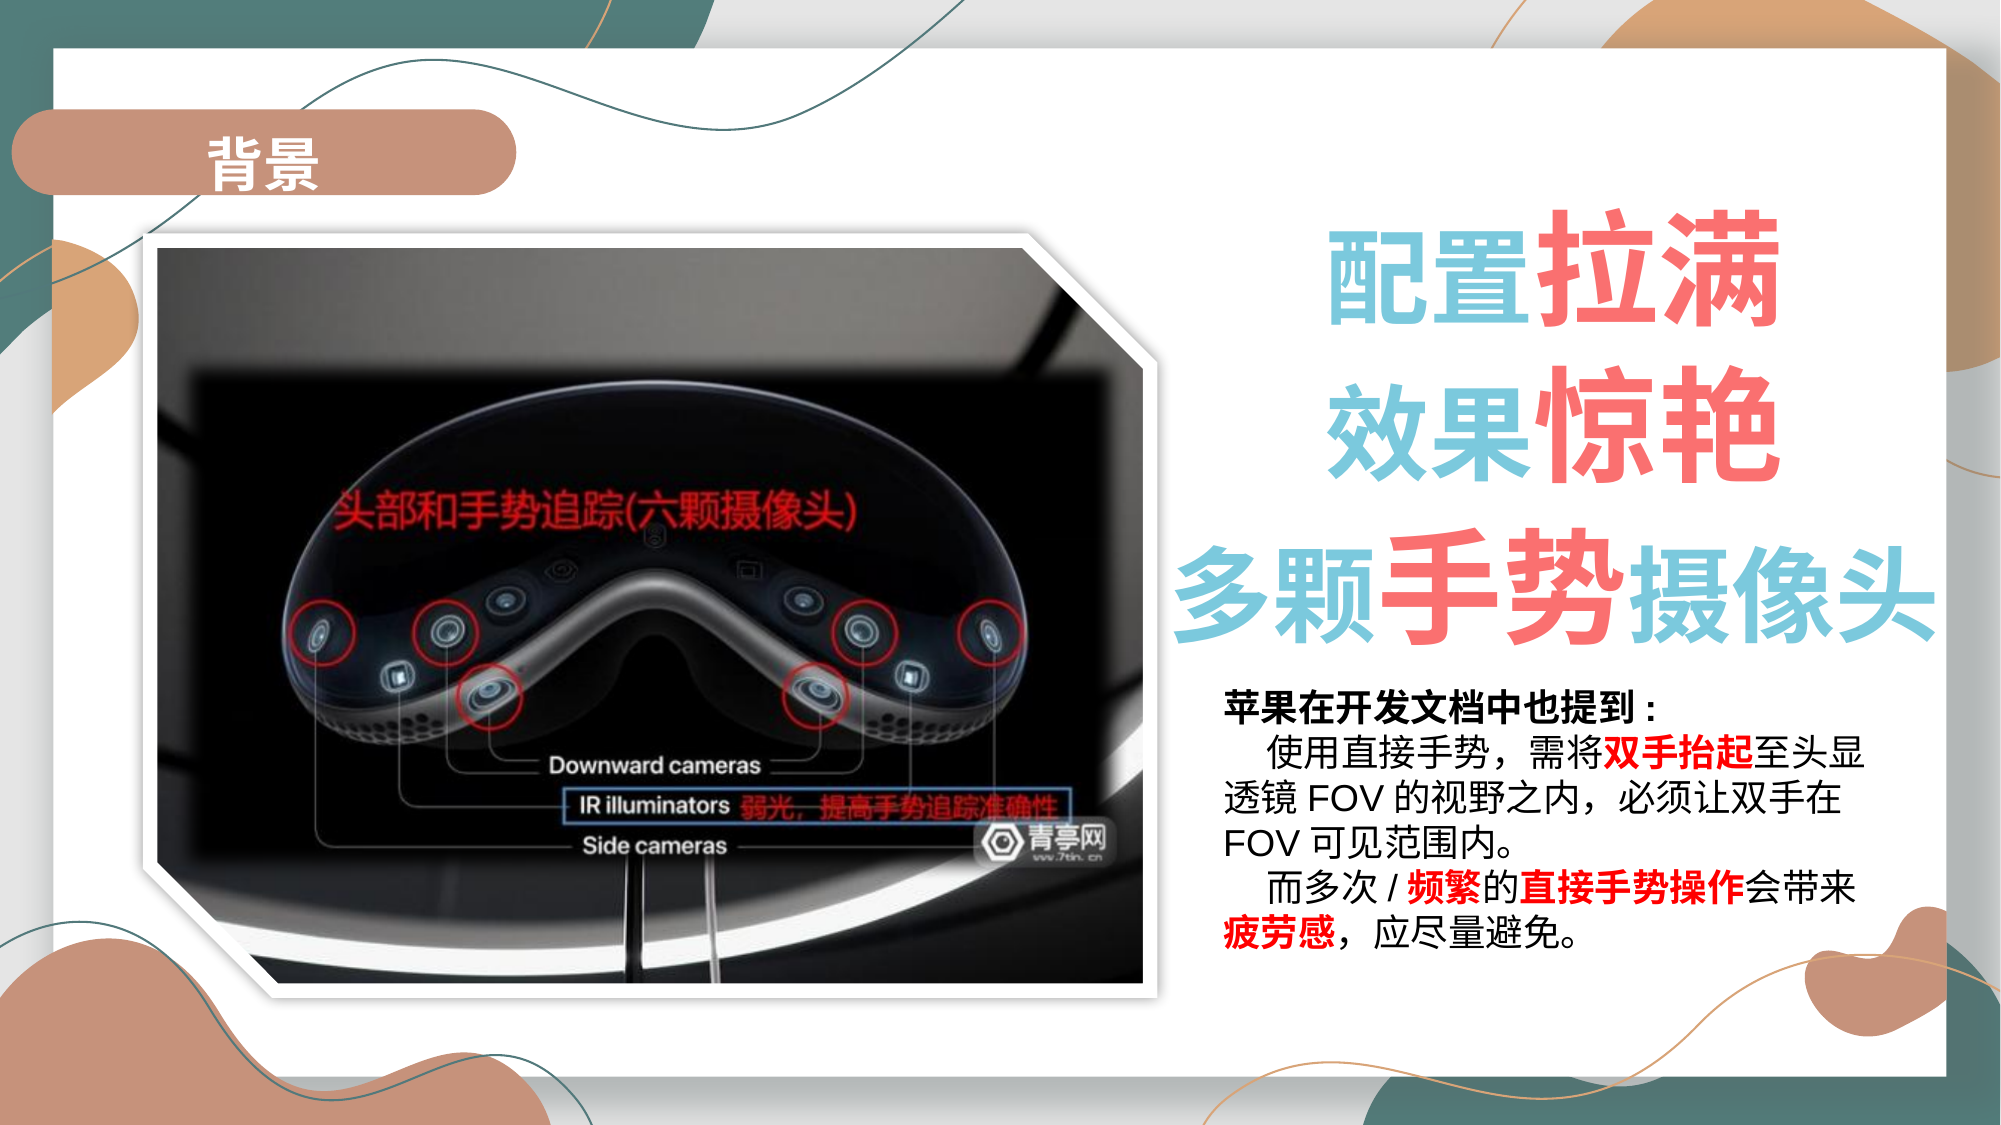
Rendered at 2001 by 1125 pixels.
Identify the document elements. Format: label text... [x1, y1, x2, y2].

text_box 多颗手势摄像头 [1153, 502, 1956, 668]
text_box 效果惊艳 [1310, 349, 1799, 502]
picture [150, 240, 1151, 991]
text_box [11, 106, 517, 200]
text_box 配置拉满 [1310, 183, 1799, 349]
text_box 苹果在开发文档中也提到: 使用直接手势，需将双手抬起至头显透镜FOV的视野之内，必须让双手在FOV可见范围内。 而多次/频繁的直接手势操作会带来疲劳感，应尽量避免。 [1208, 677, 1901, 962]
